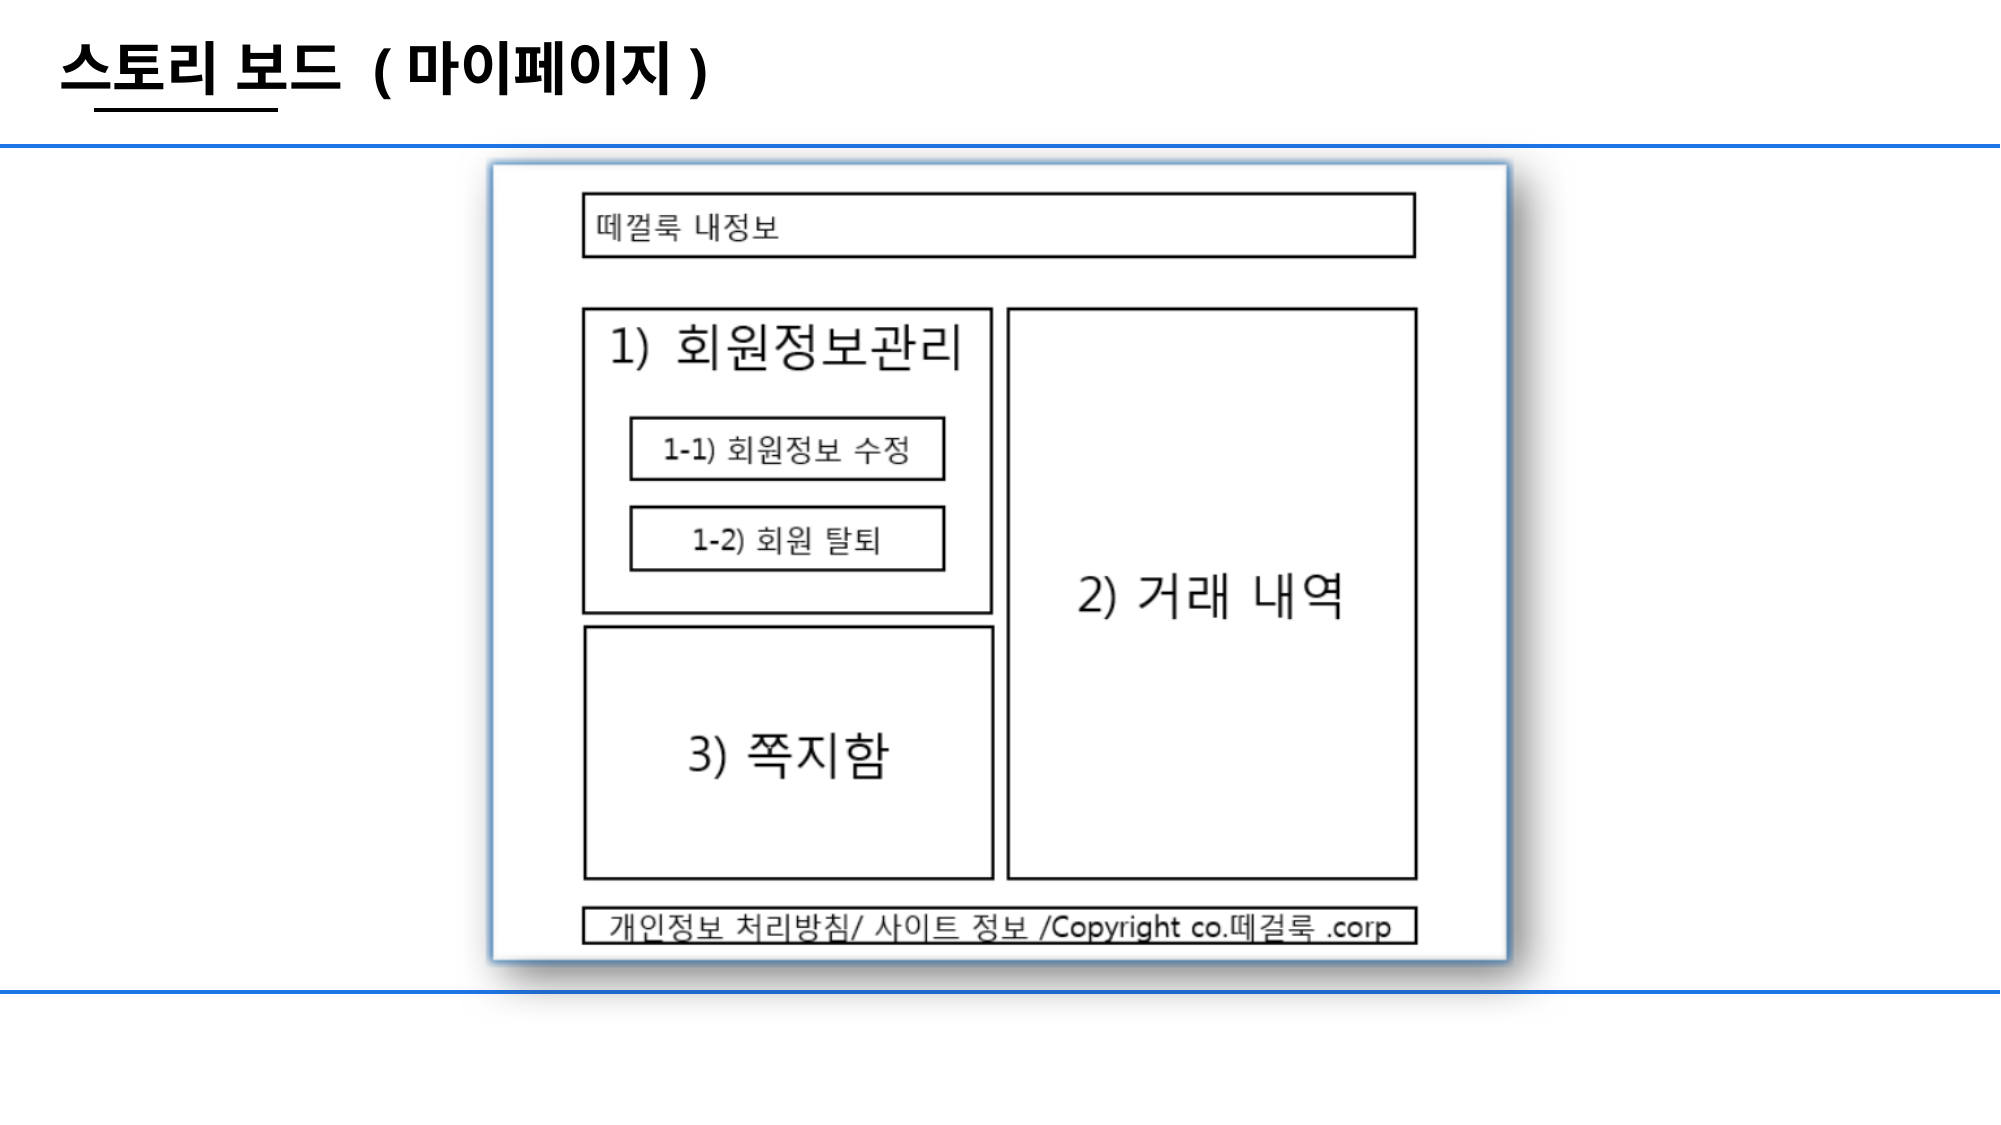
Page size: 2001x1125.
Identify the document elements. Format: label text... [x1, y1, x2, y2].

text_box 스토리 보드 (마이페이지) [44, 24, 773, 110]
picture [481, 154, 1519, 971]
